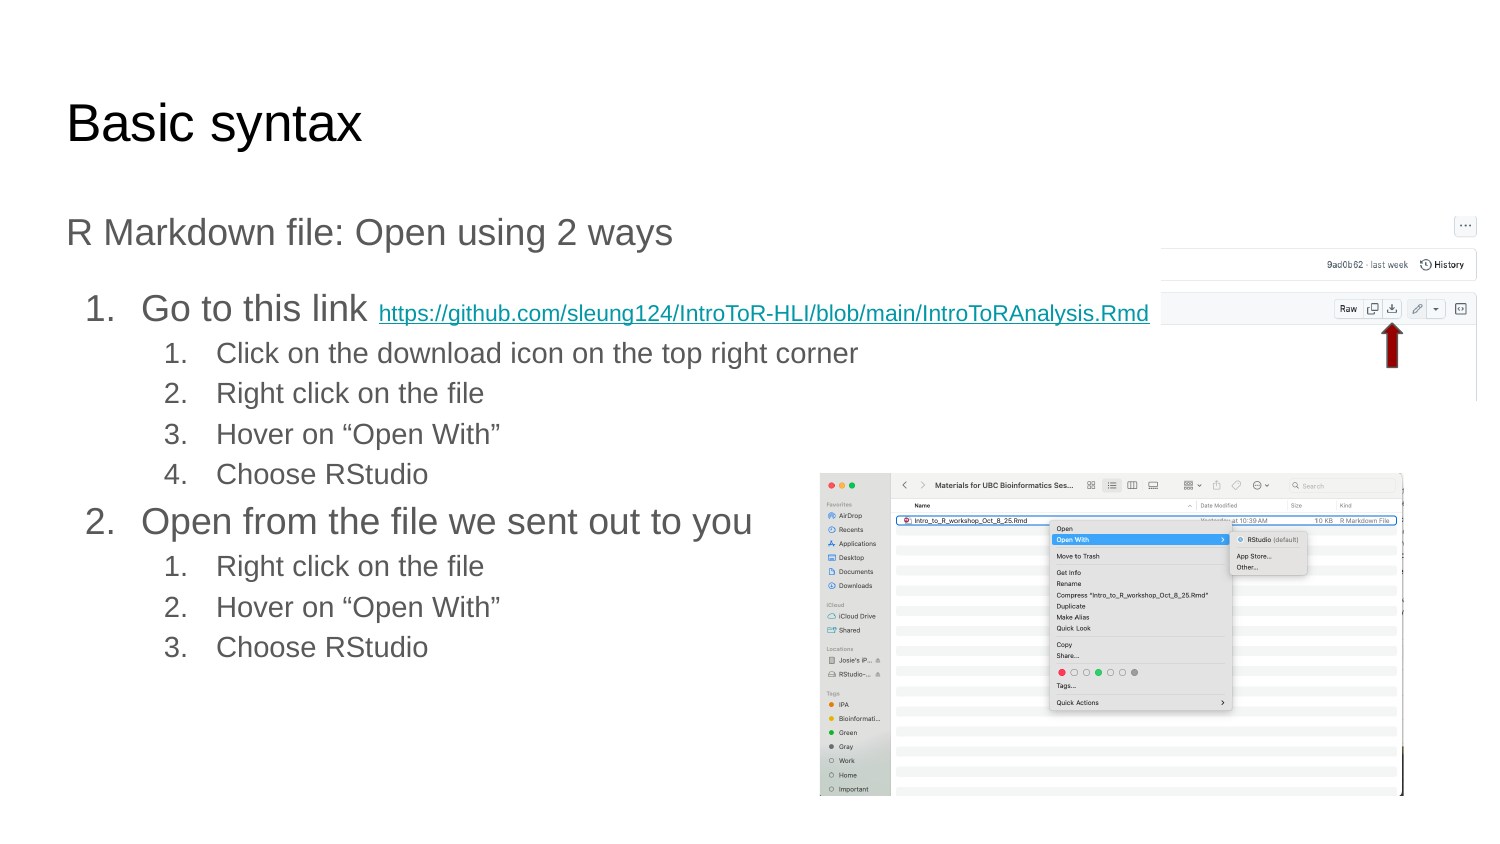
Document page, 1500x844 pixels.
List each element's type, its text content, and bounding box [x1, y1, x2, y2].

picture [819, 472, 1404, 797]
list R Markdown file: Open using 2 ways Go to this link https://github.com/sleung124/IntroToR-HLI/blob/main/IntroToRAnalysis.Rmd Click on the download icon on the top right corner Right click on the file Hover on “Open With” Choose RStudio Open from the file we sent out to you Right click on the file Hover on “Open With” Choose RStudio [51, 185, 1449, 747]
title Basic syntax [51, 72, 1449, 167]
picture [1160, 216, 1488, 402]
